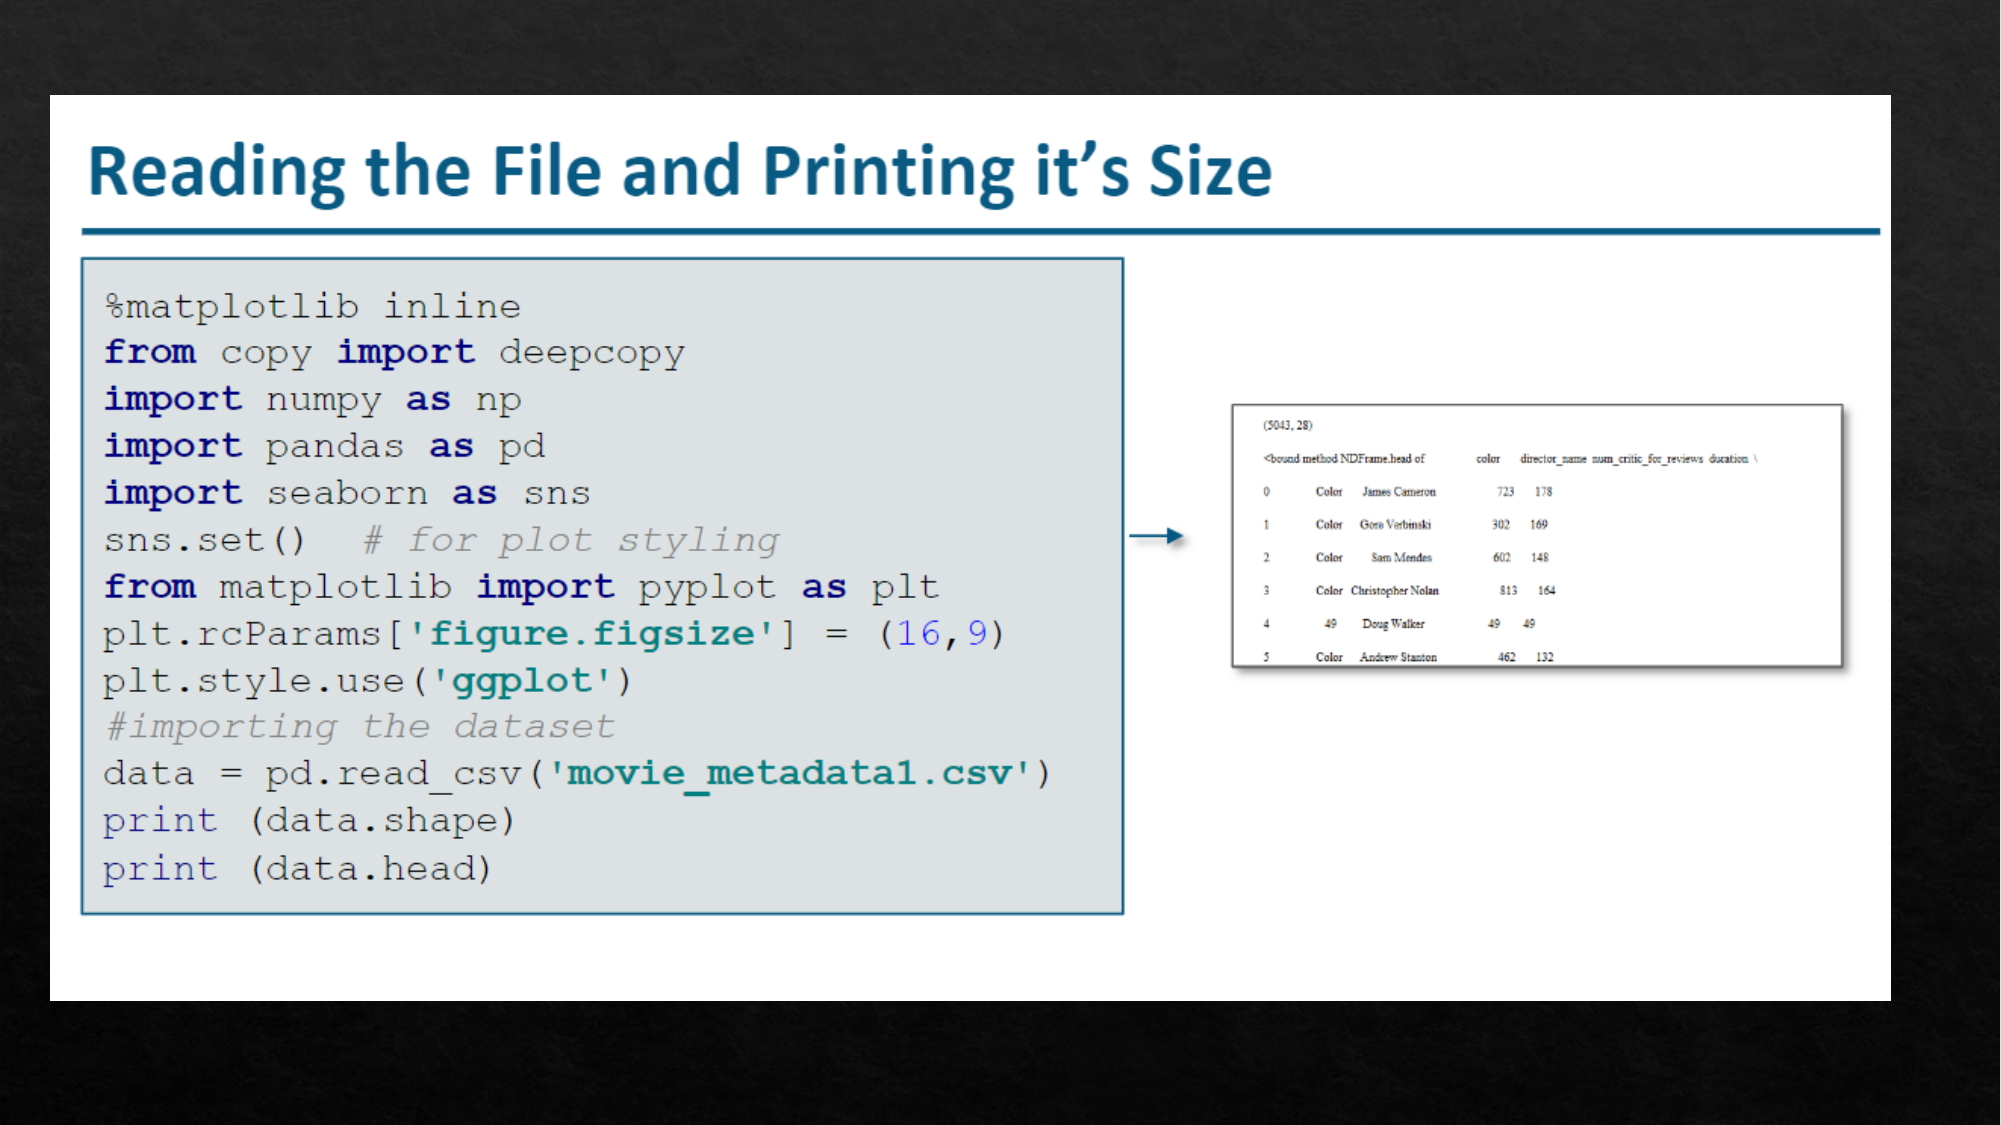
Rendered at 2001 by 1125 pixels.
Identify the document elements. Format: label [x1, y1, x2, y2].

picture [49, 95, 1891, 1001]
